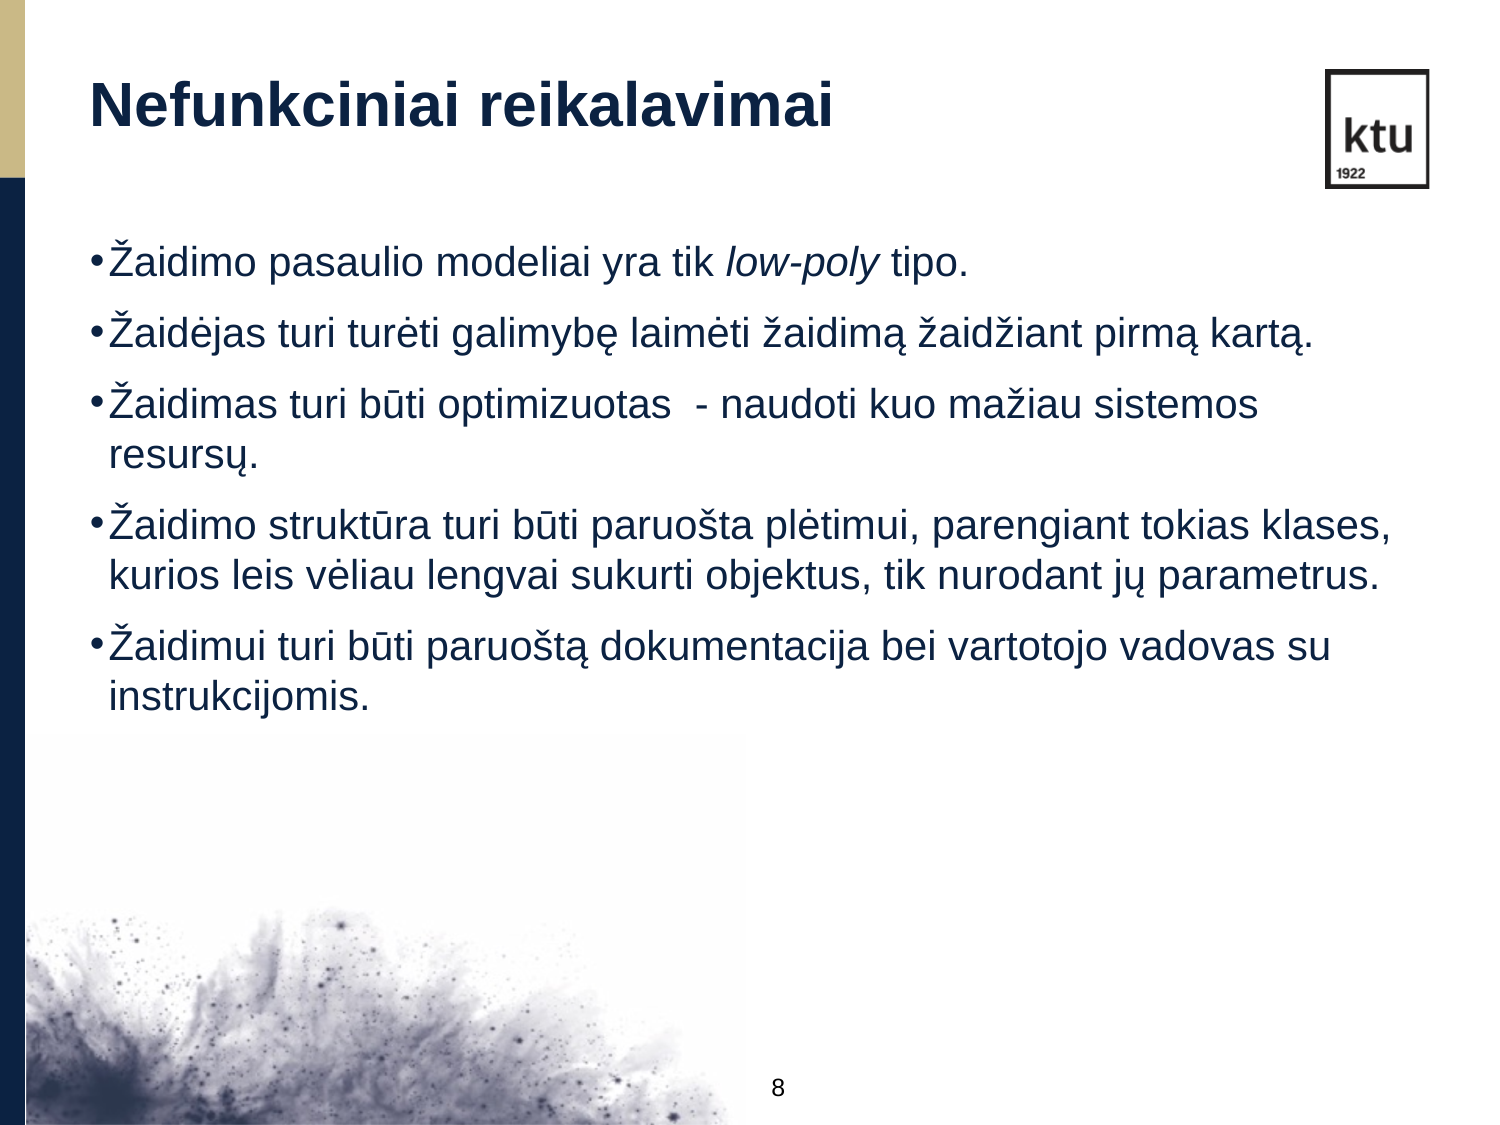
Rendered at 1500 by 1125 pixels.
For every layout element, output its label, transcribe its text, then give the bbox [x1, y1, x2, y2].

list Nefunkciniai reikalavimai [75, 69, 930, 171]
list Žaidimo pasaulio modeliai yra tik low-poly tipo. Žaidėjas turi turėti galimybę laimėti žaidimą žaidžiant pirmą kartą. Žaidimas turi būti optimizuotas - naudoti kuo mažiau sistemos resursų. Žaidimo struktūra turi būti paruošta plėtimui, parengiant tokias klases, kurios leis vėliau lengvai sukurti objektus, tik nurodant jų parametrus. Žaidimui turi būti paruoštą dokumentacija bei vartotojo vadovas su instrukcijomis. [75, 227, 1425, 865]
picture [27, 735, 745, 1124]
